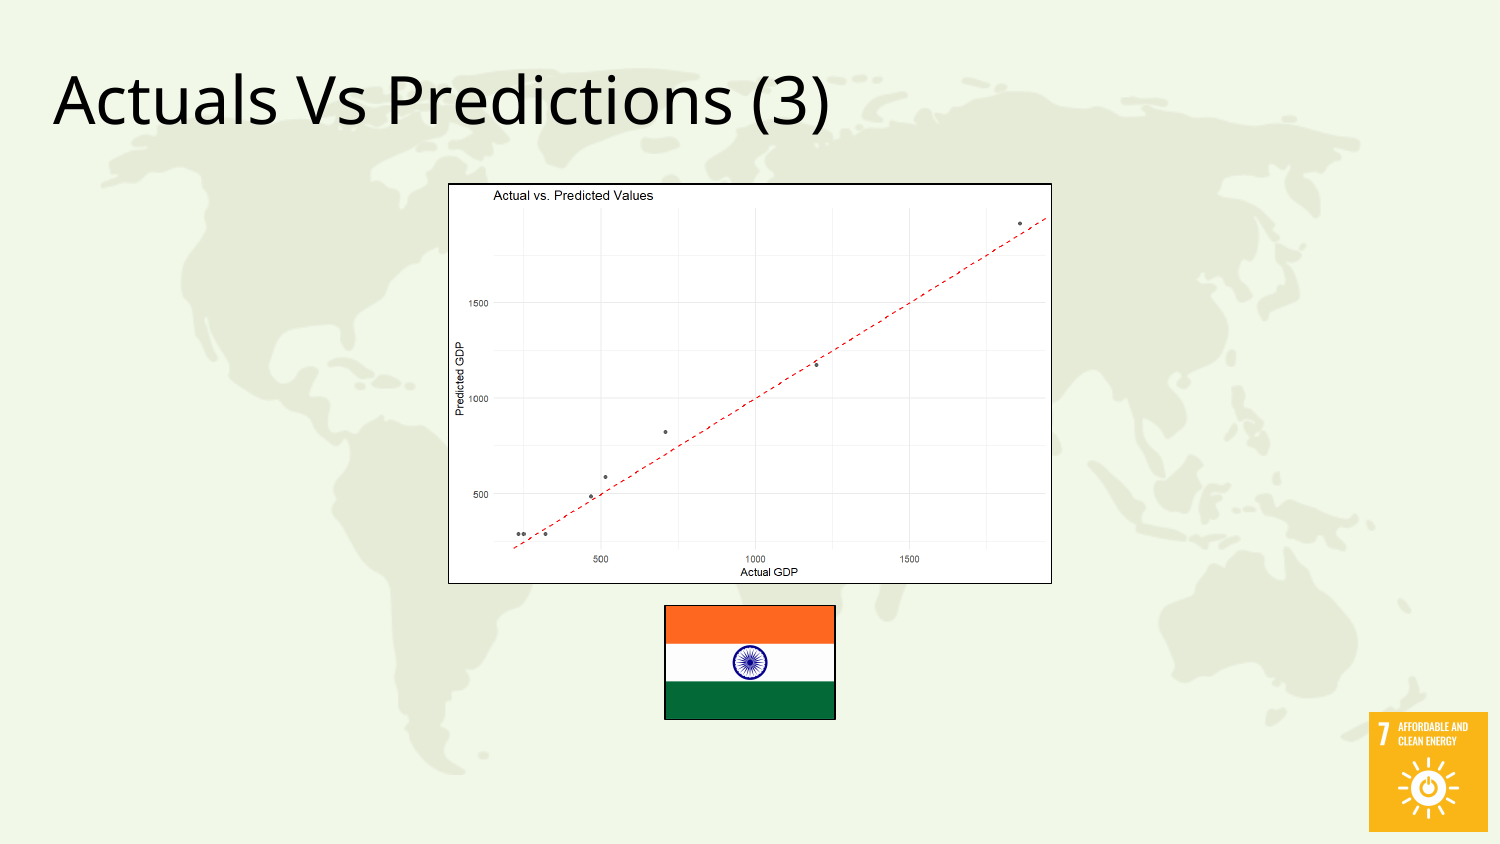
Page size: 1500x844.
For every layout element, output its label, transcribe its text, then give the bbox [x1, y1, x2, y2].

text_box Actuals Vs Predictions (3) [53, 54, 847, 142]
picture [100, 68, 1488, 832]
